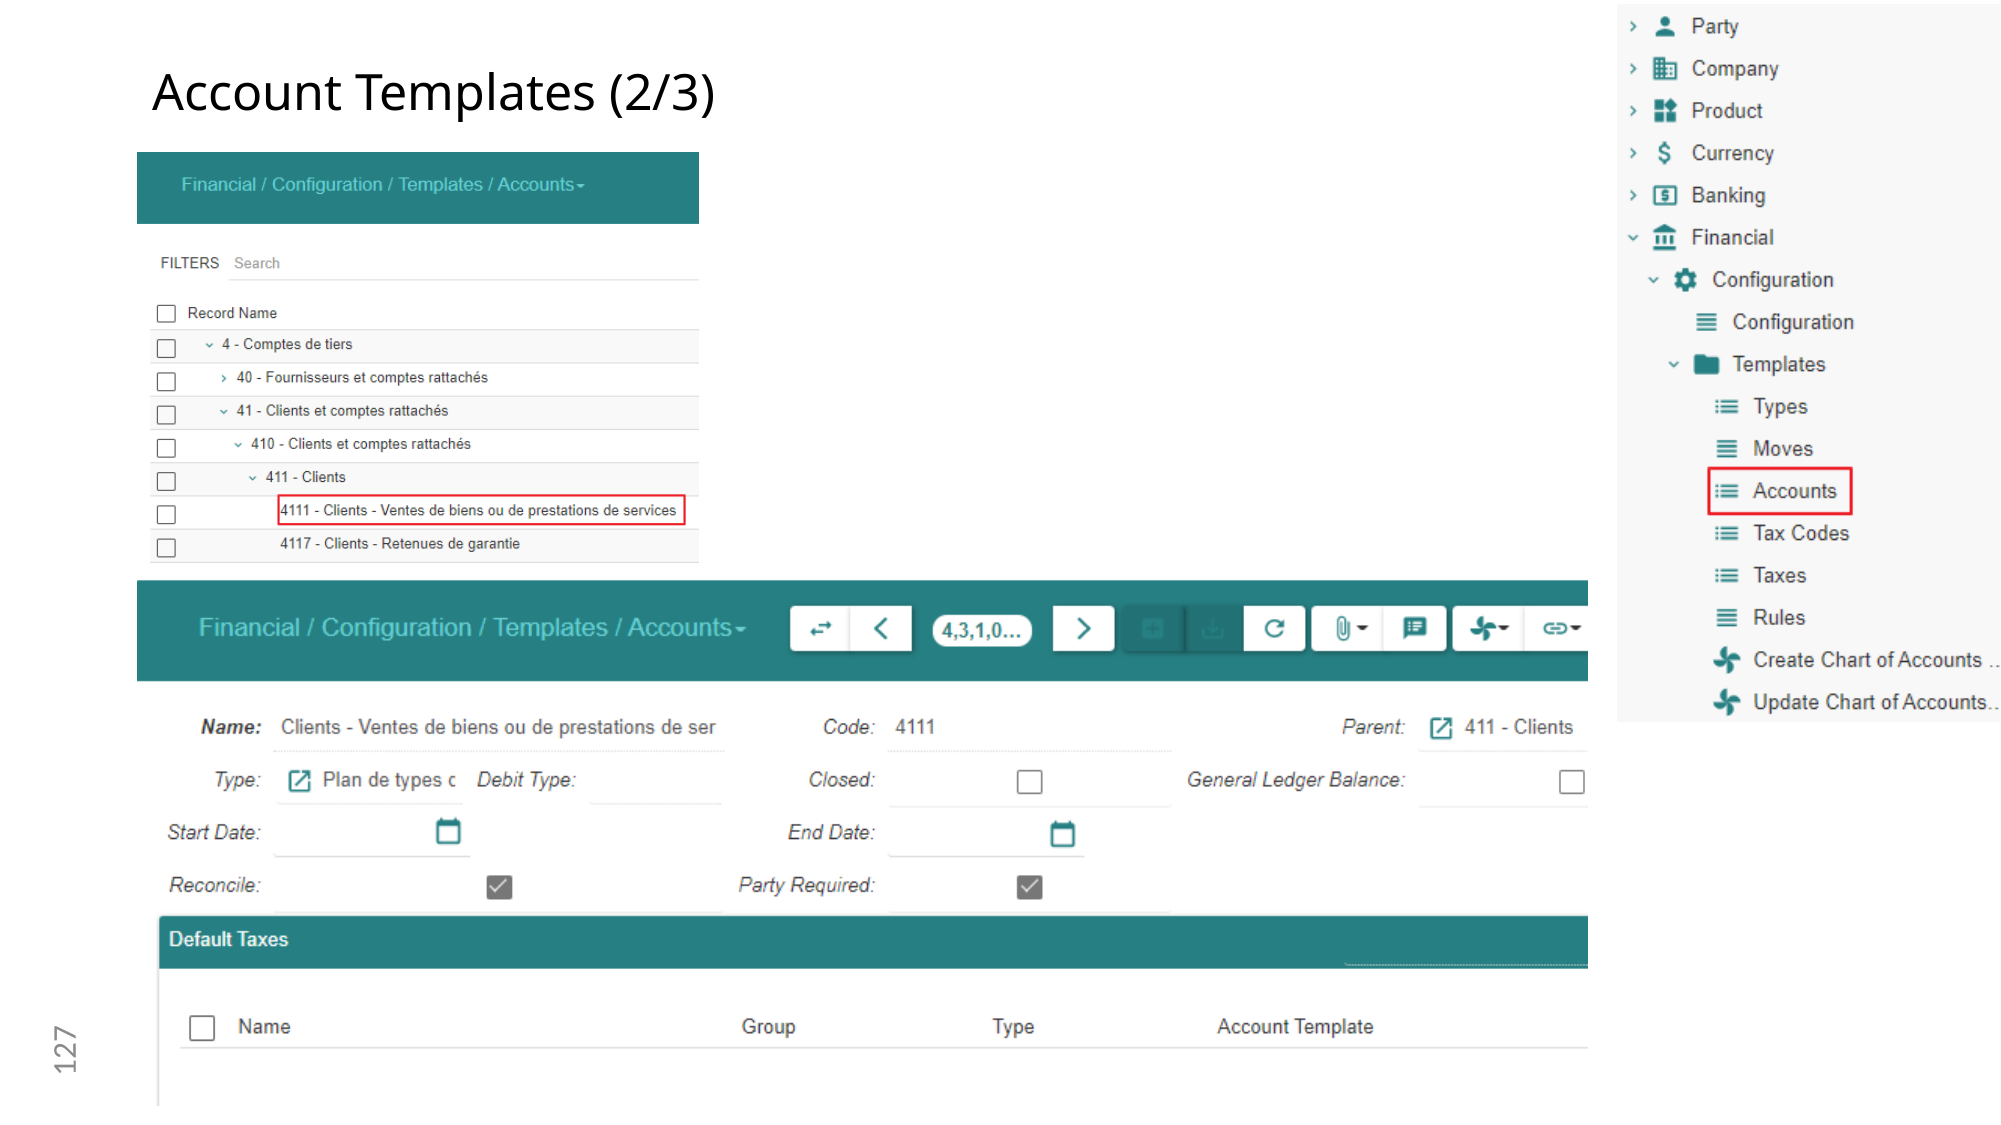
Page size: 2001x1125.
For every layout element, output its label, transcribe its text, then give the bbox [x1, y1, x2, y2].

picture [137, 579, 1588, 1106]
title Account Templates (2/3) [137, 59, 1617, 136]
picture [137, 152, 699, 563]
slide_number 127 [32, 995, 93, 1108]
picture [1617, 4, 2000, 722]
